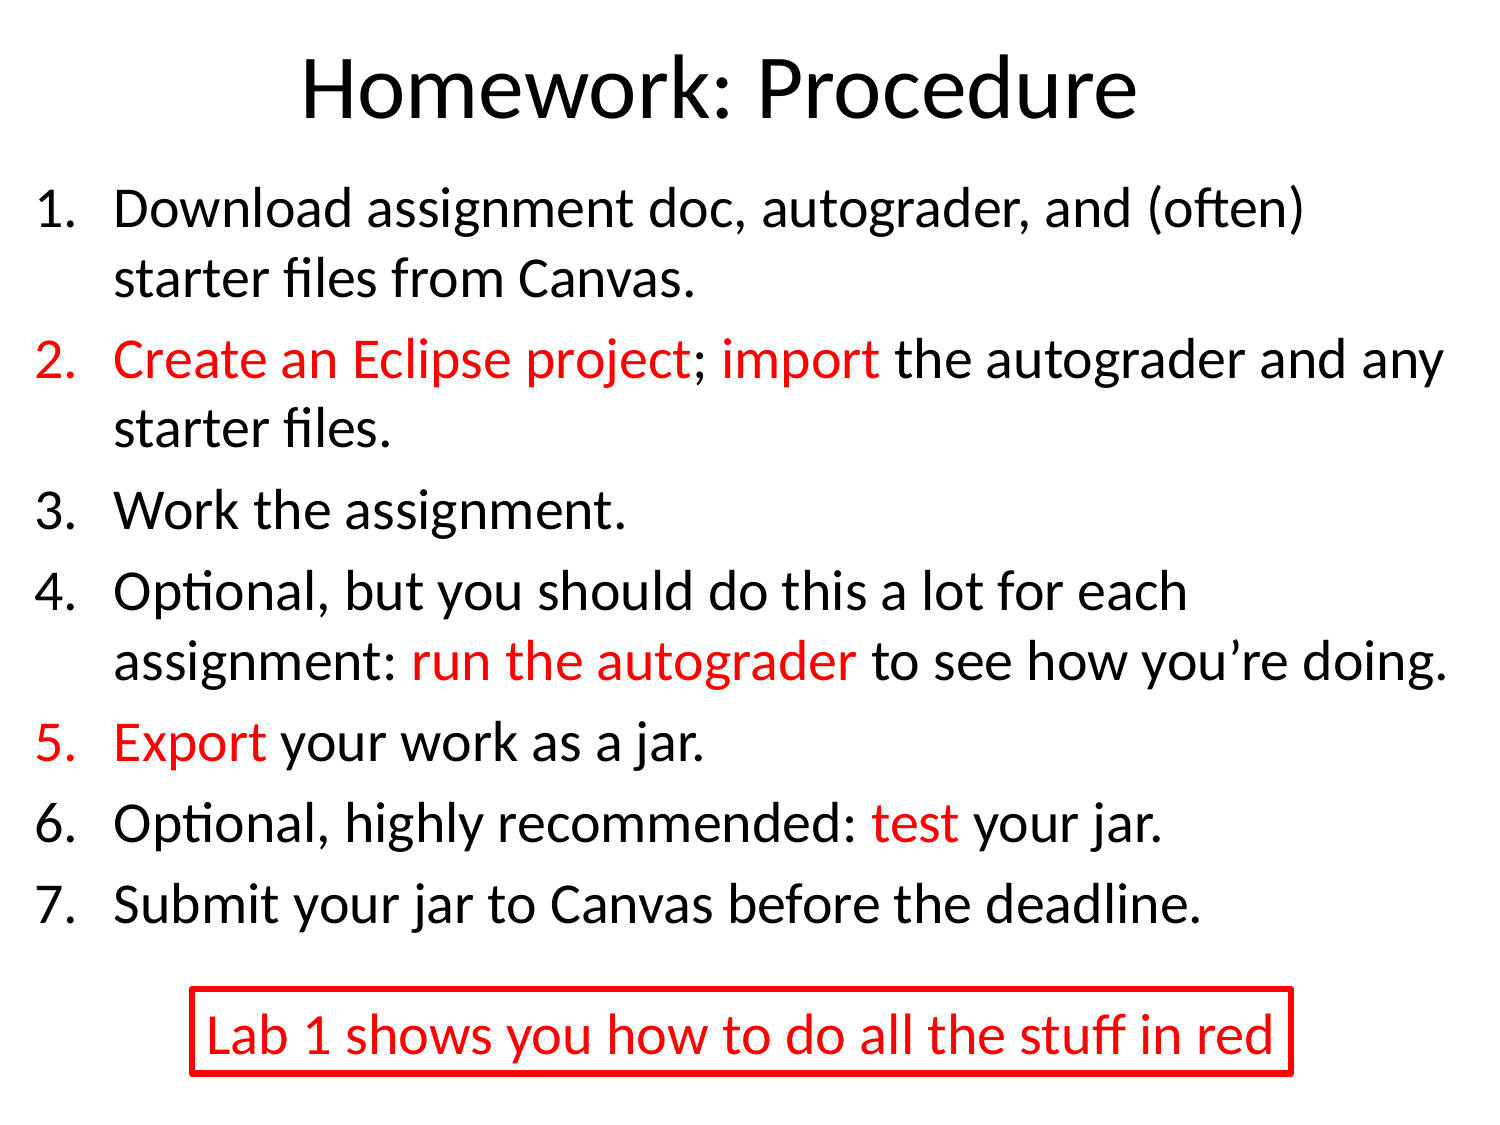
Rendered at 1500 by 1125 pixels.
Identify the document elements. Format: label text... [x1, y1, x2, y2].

title Homework: Procedure [75, 0, 1425, 161]
text_box Lab 1 shows you how to do all the stuff in red [191, 988, 1291, 1074]
list Download assignment doc, autograder, and (often) starter files from Canvas. Create an Eclipse project; import the autograder and any starter files. Work the assignment. Optional, but you should do this a lot for each assignment: run the autograder to see how you’re doing. Export your work as a jar. Optional, highly recommended: test your jar. Submit your jar to Canvas before the deadline. [19, 161, 1473, 986]
